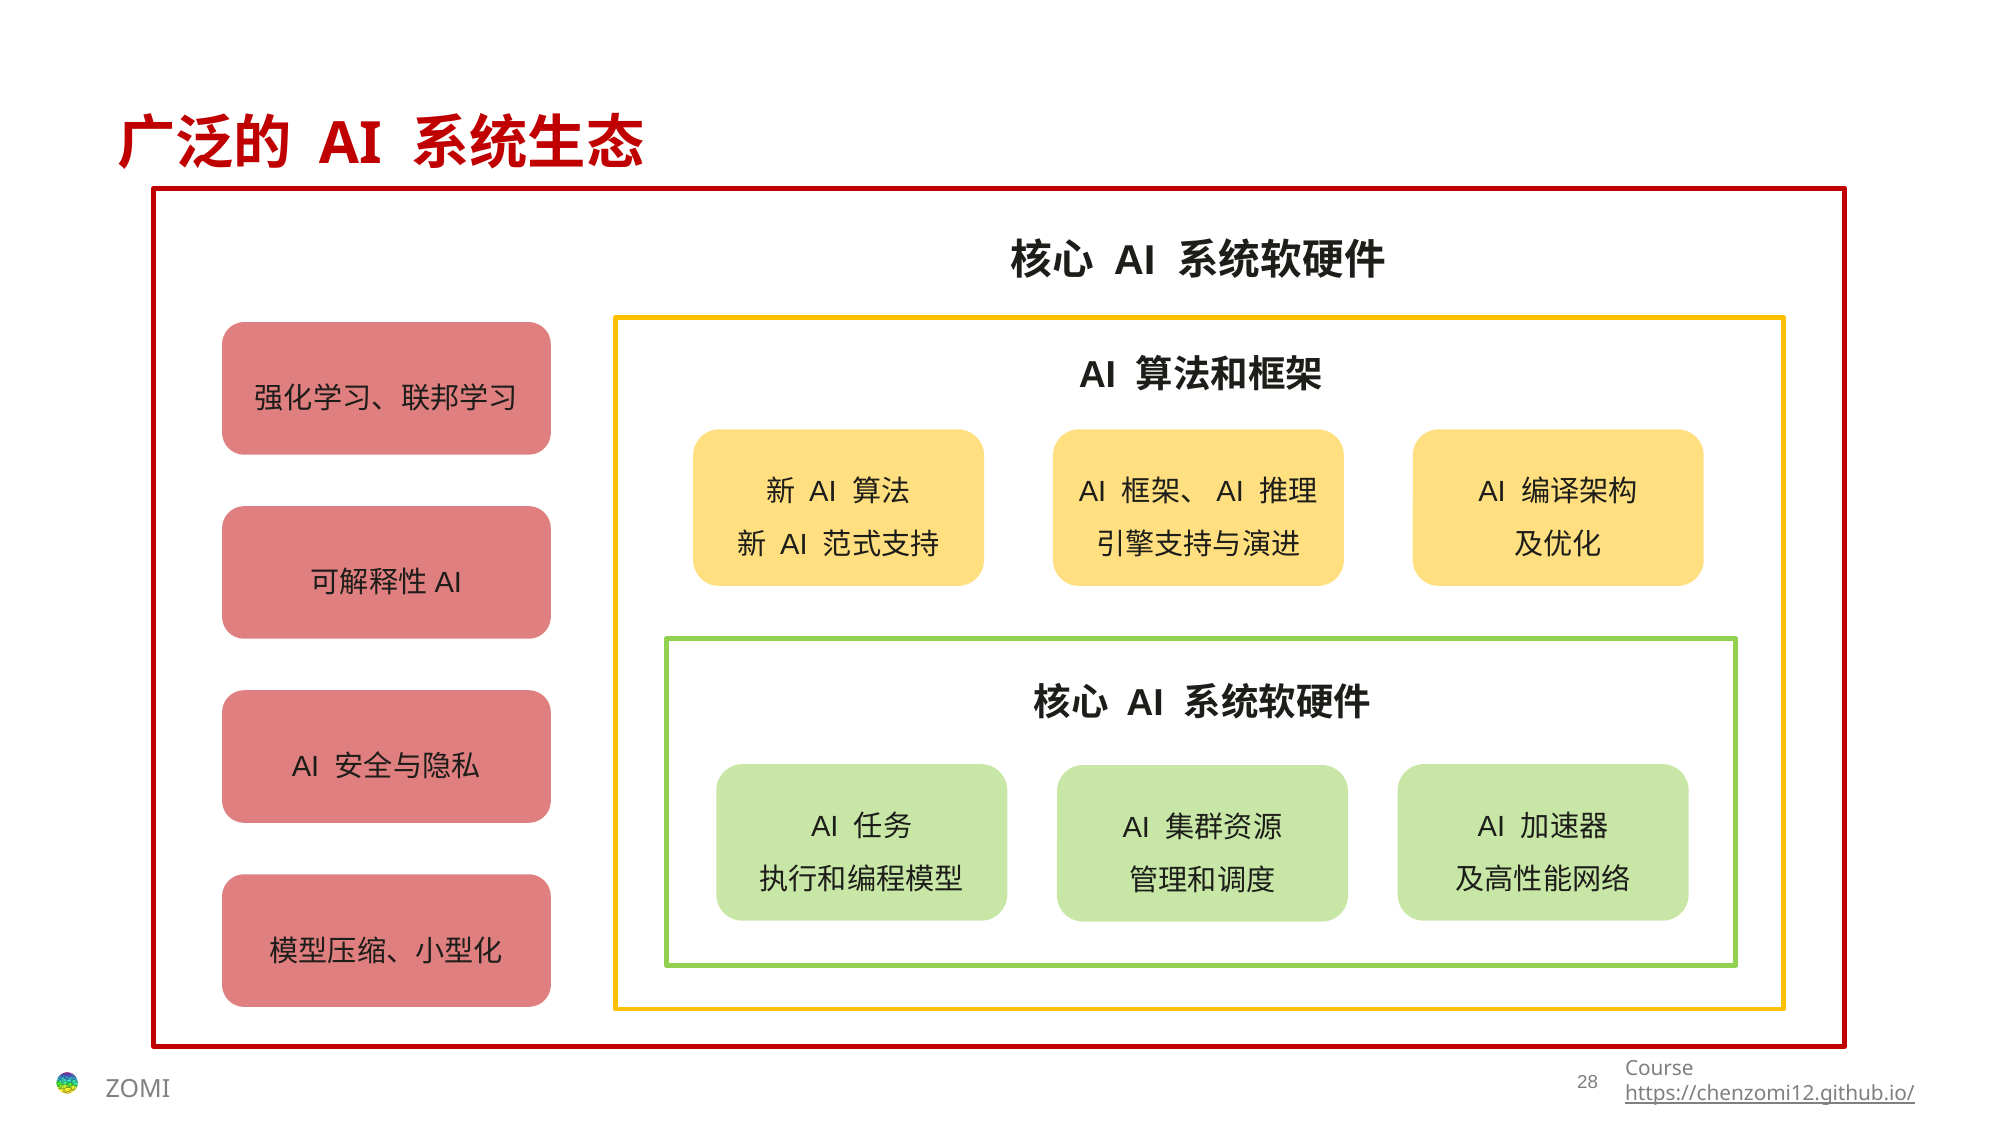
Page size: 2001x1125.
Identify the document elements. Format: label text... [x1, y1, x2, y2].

text_box AI 安全与隐私 [220, 688, 553, 825]
text_box 可解释性AI [220, 504, 553, 641]
text_box 强化学习、联邦学习 [220, 319, 553, 457]
title 广泛的 AI 系统生态 [102, 91, 1901, 189]
text_box 核心 AI 系统软硬件 [996, 225, 1401, 291]
text_box 模型压缩、小型化 [220, 872, 553, 1009]
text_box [615, 316, 1785, 1010]
text_box [151, 186, 1847, 1048]
picture [57, 1073, 77, 1093]
